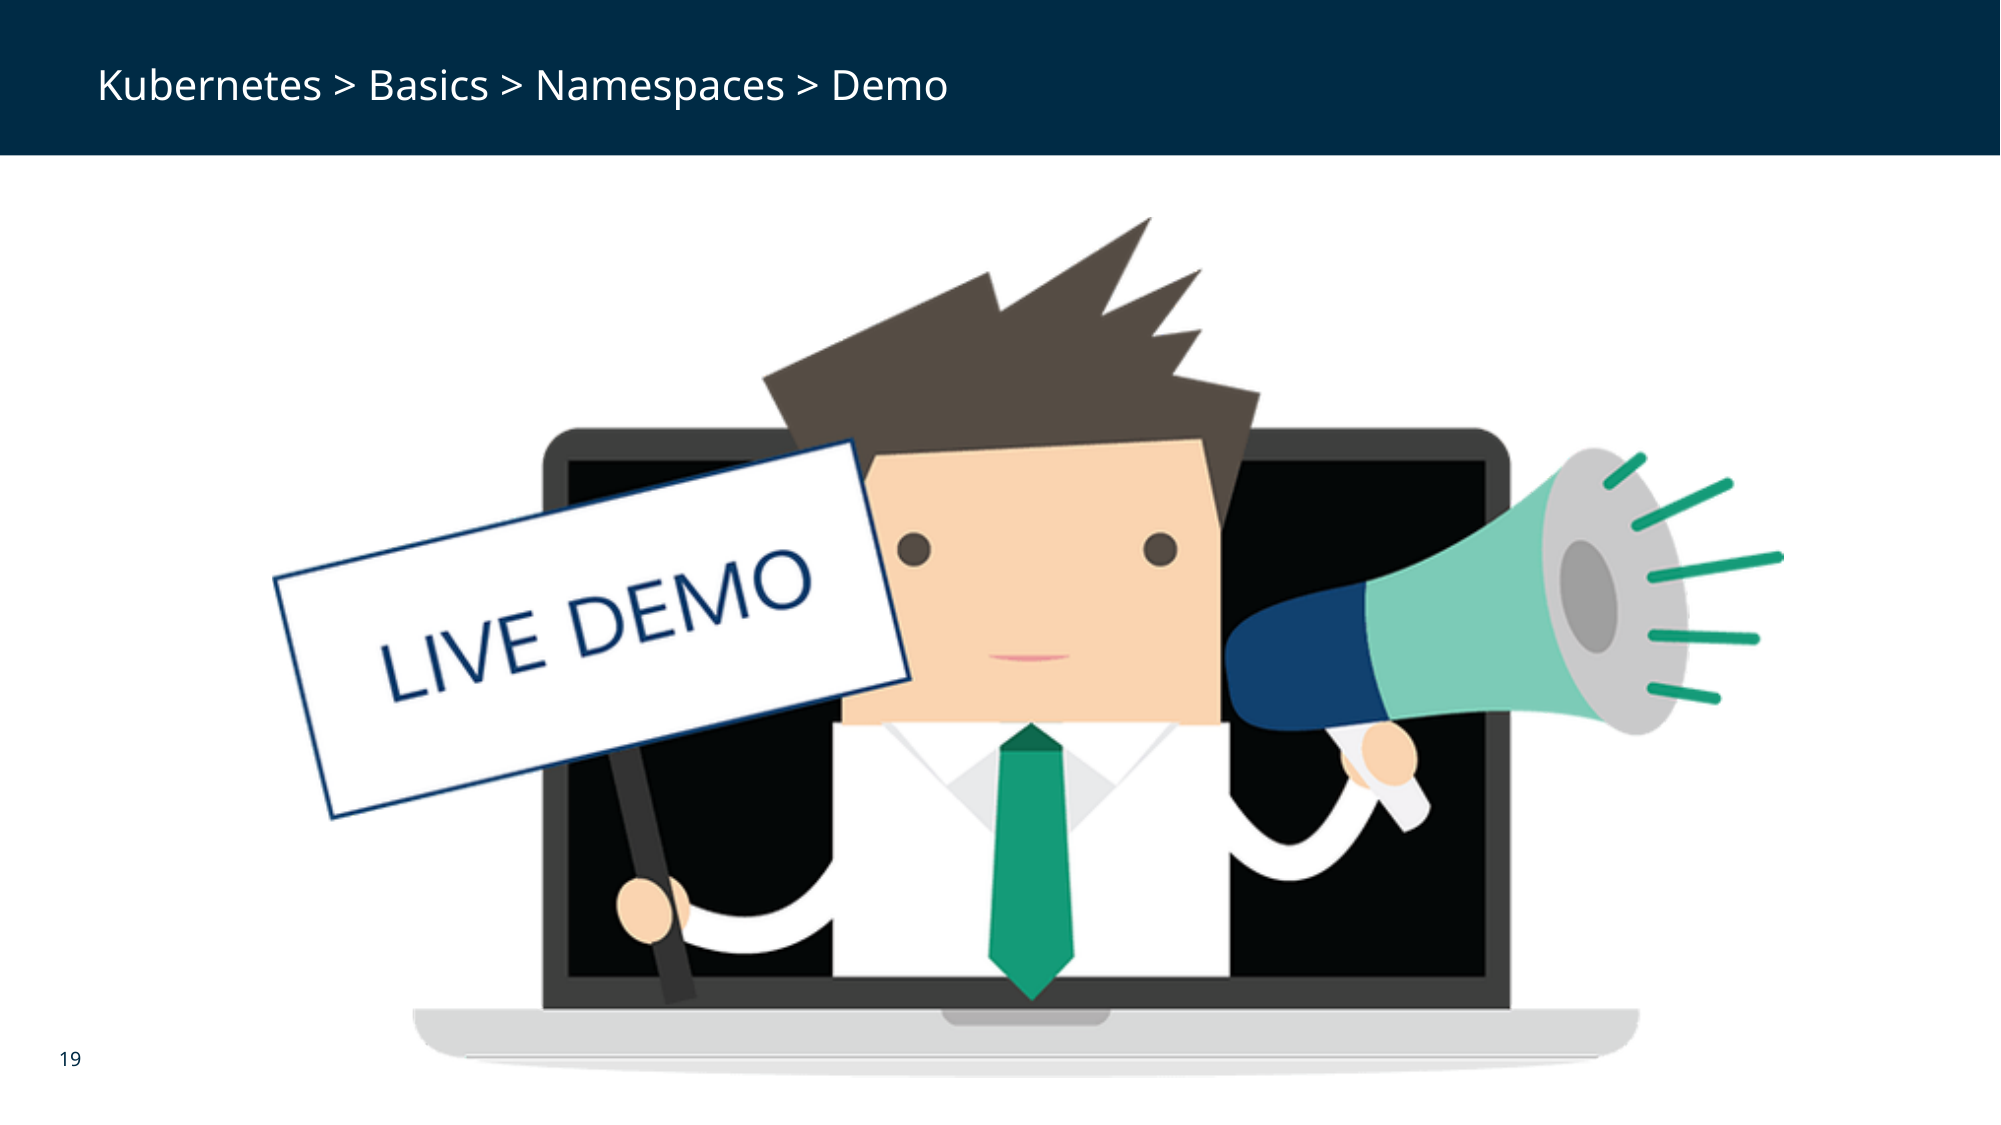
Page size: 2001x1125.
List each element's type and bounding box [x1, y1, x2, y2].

picture [272, 217, 1784, 1078]
text_box [0, 0, 2000, 156]
